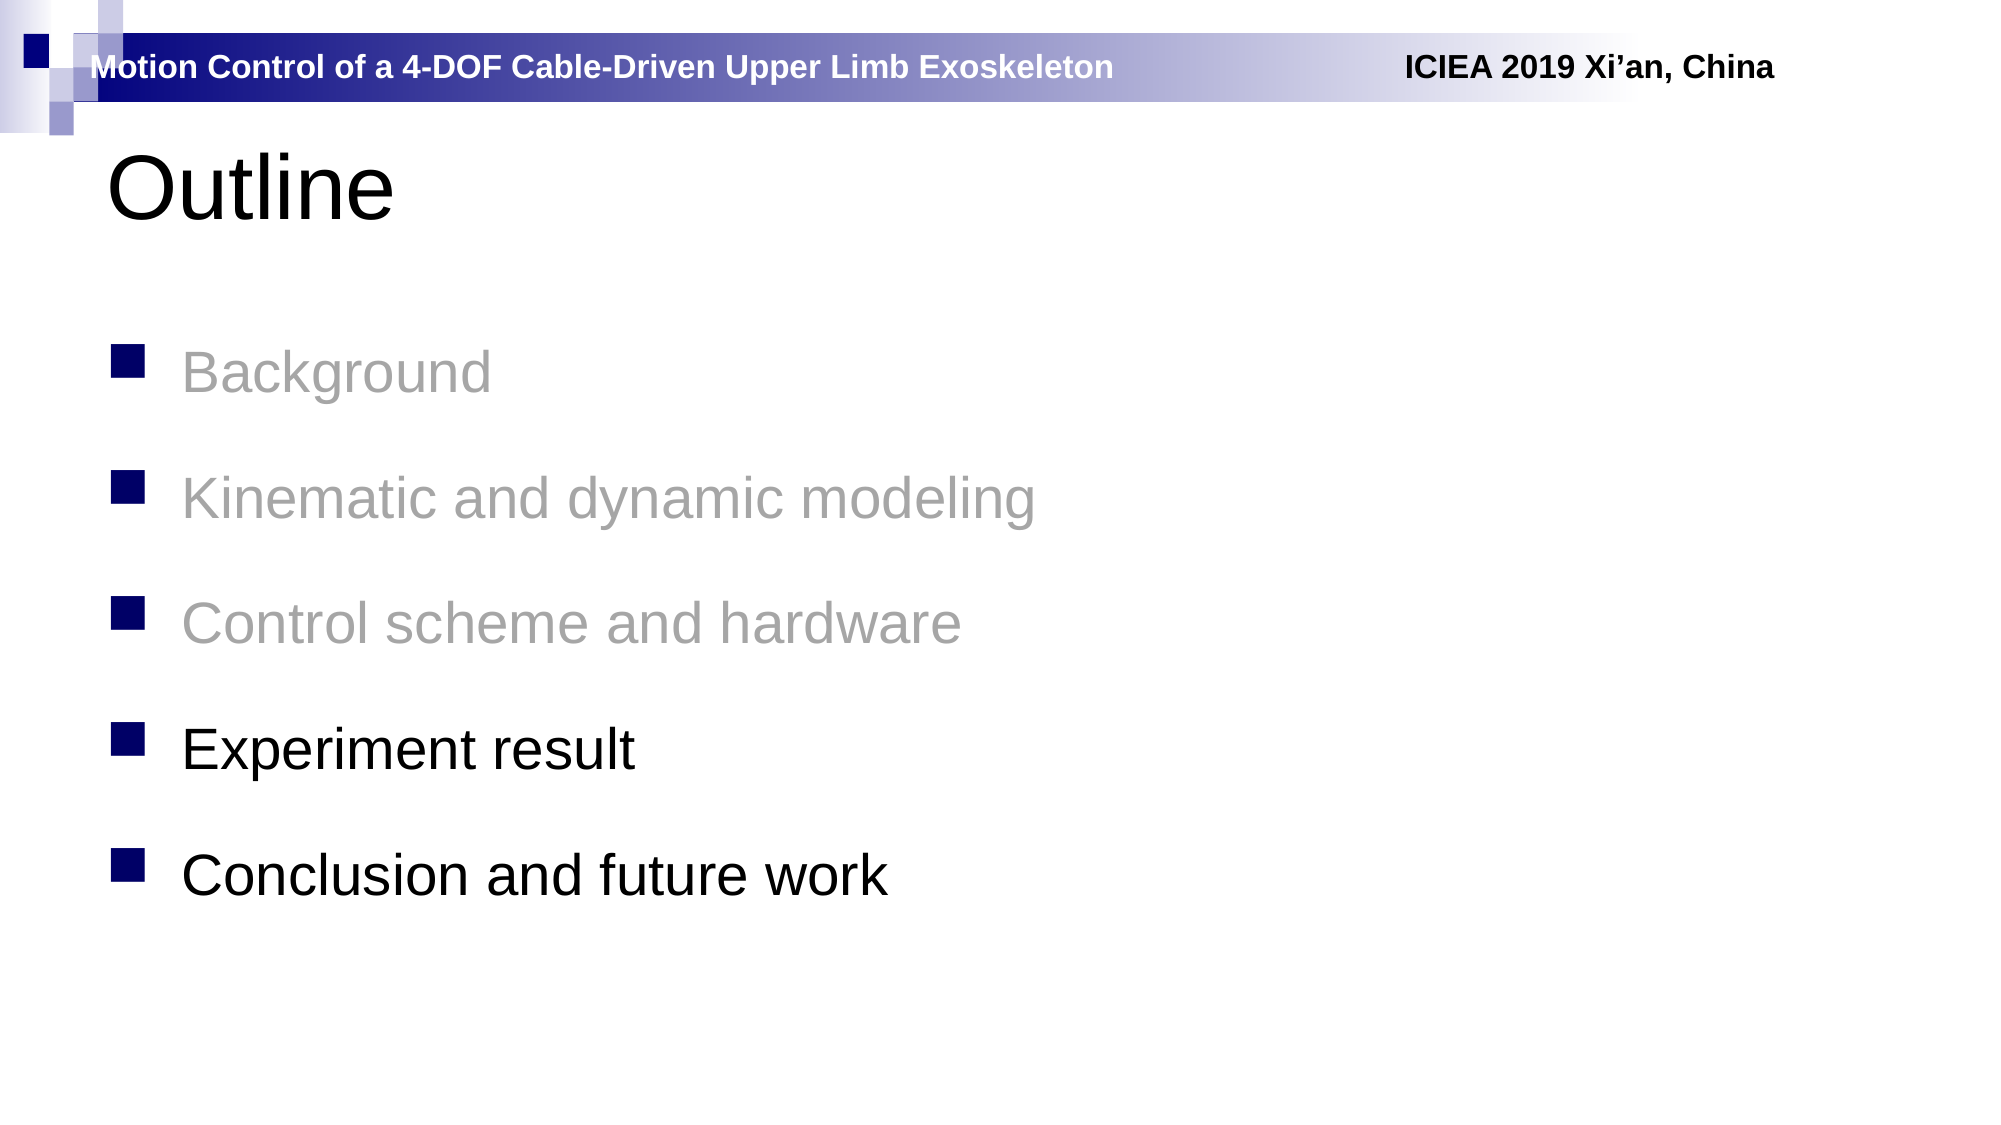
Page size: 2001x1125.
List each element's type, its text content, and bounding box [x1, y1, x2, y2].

list Background Kinematic and dynamic modeling Control scheme and hardware Experiment result Conclusion and future work [91, 291, 1817, 1023]
title Outline [91, 132, 1817, 261]
